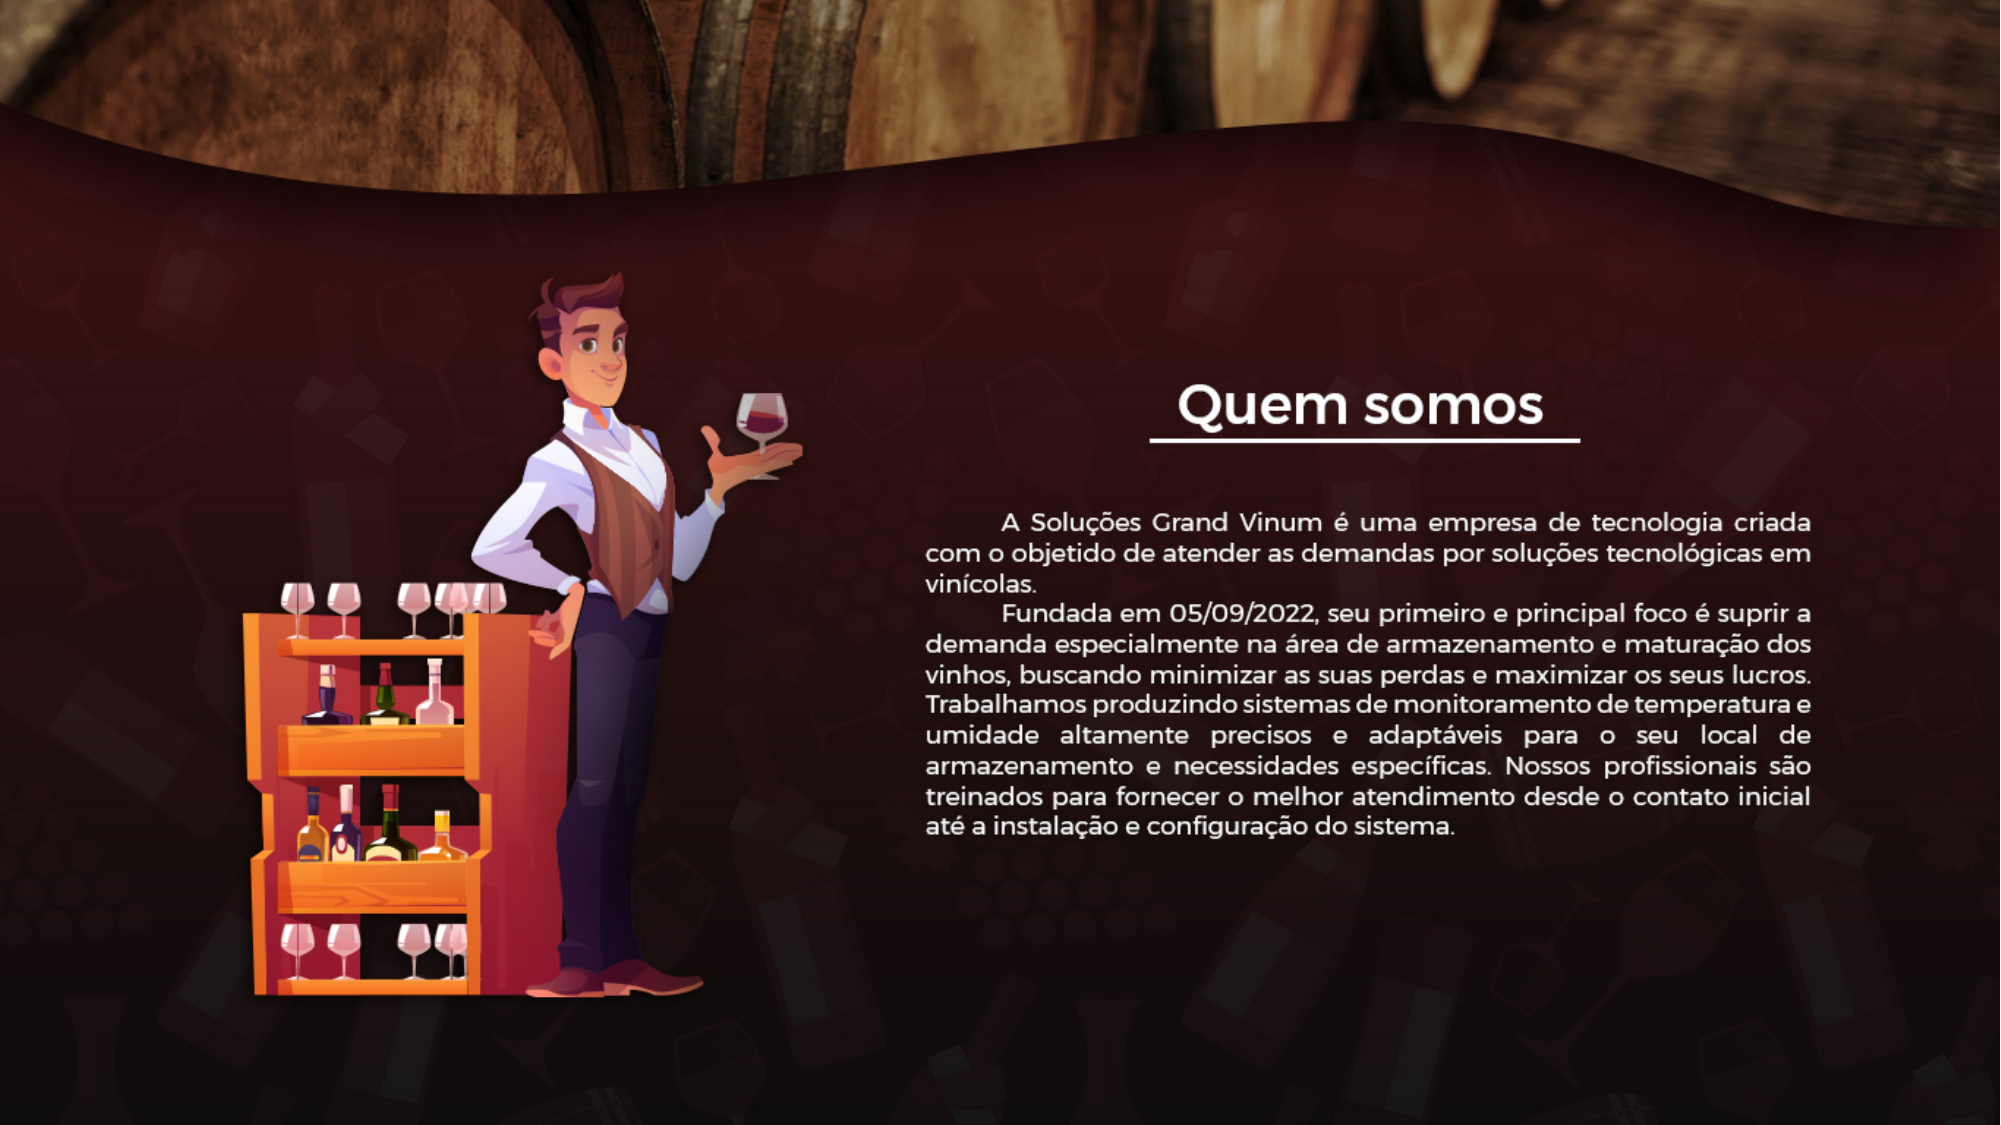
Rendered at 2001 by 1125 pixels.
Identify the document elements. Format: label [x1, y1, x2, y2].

list [0, 0, 2000, 1125]
